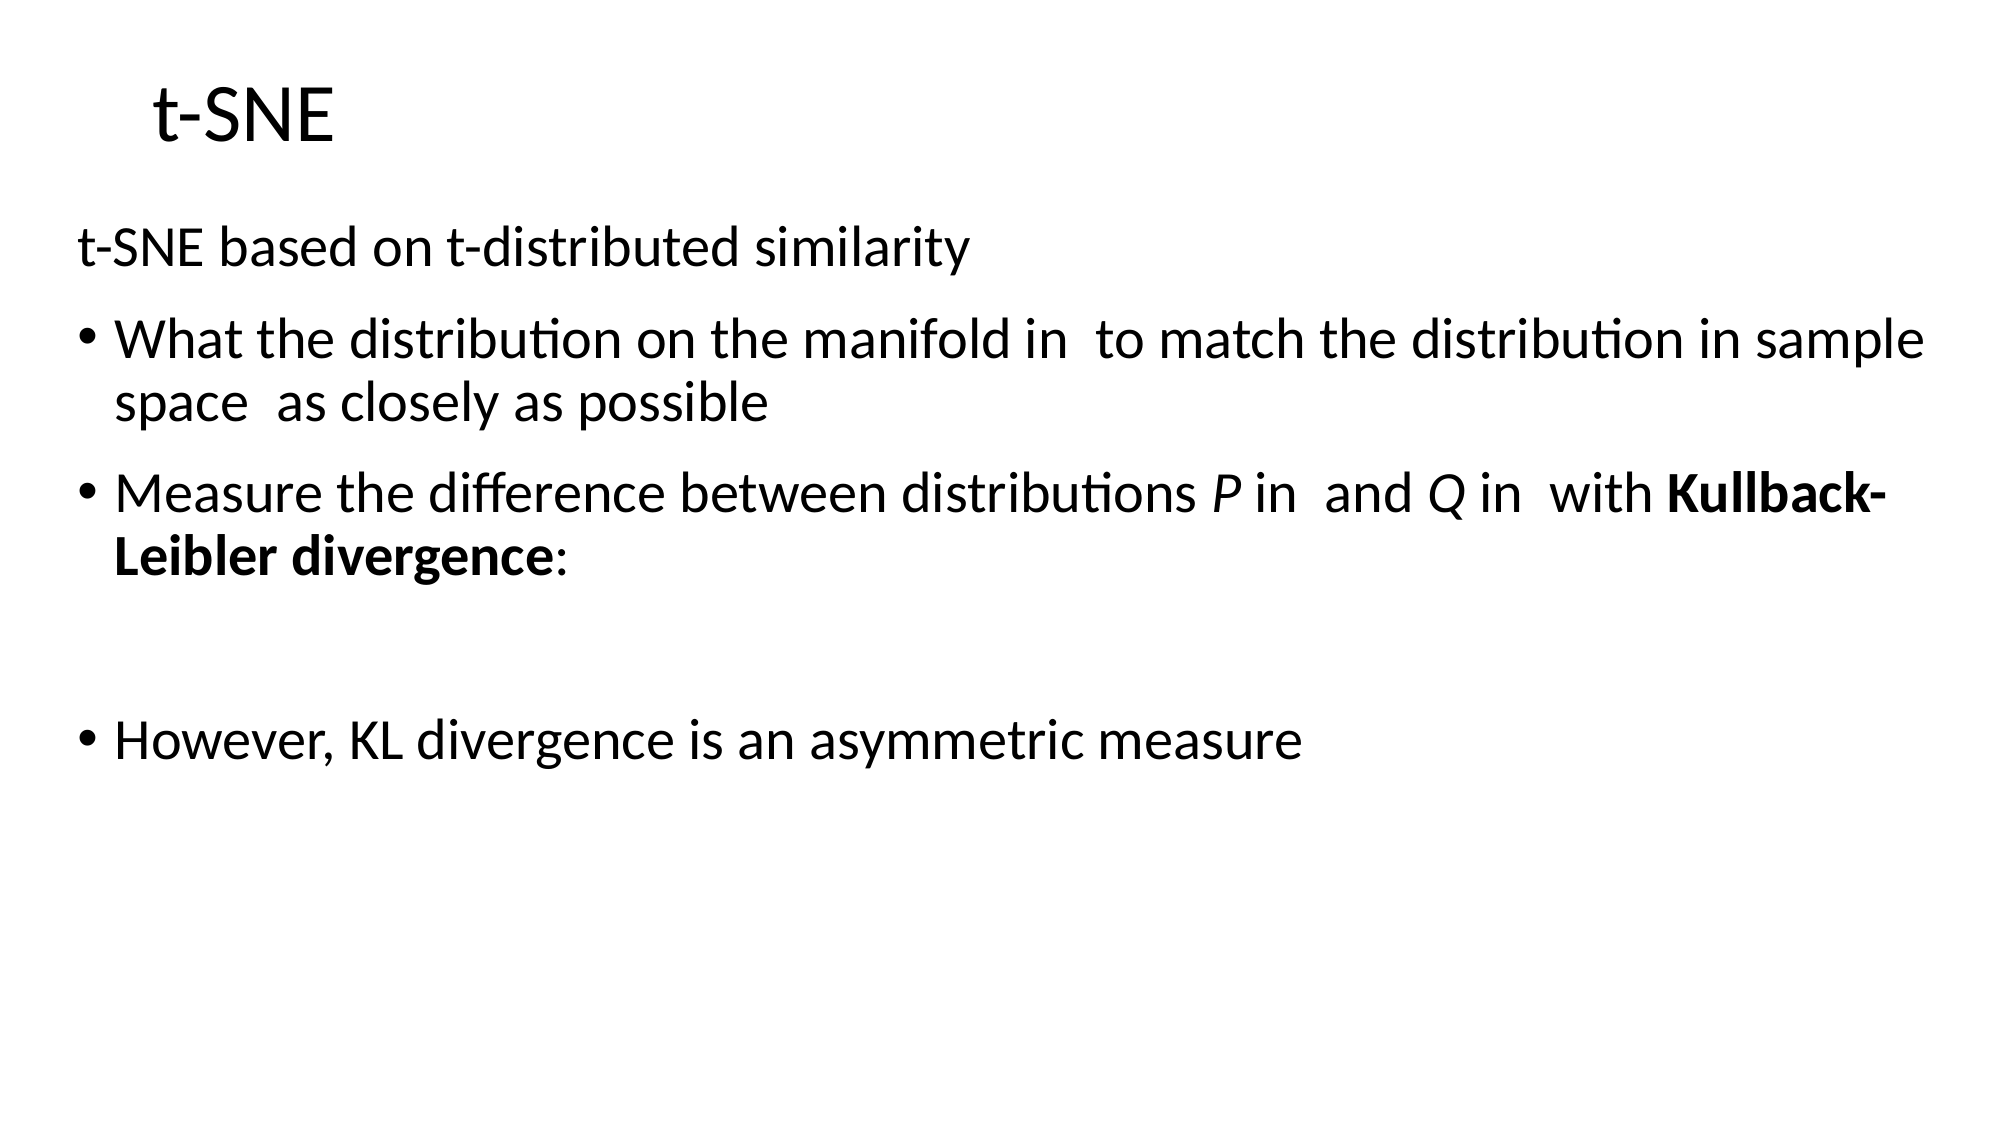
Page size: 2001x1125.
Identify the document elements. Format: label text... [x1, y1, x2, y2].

title t-SNE [137, 59, 1863, 170]
